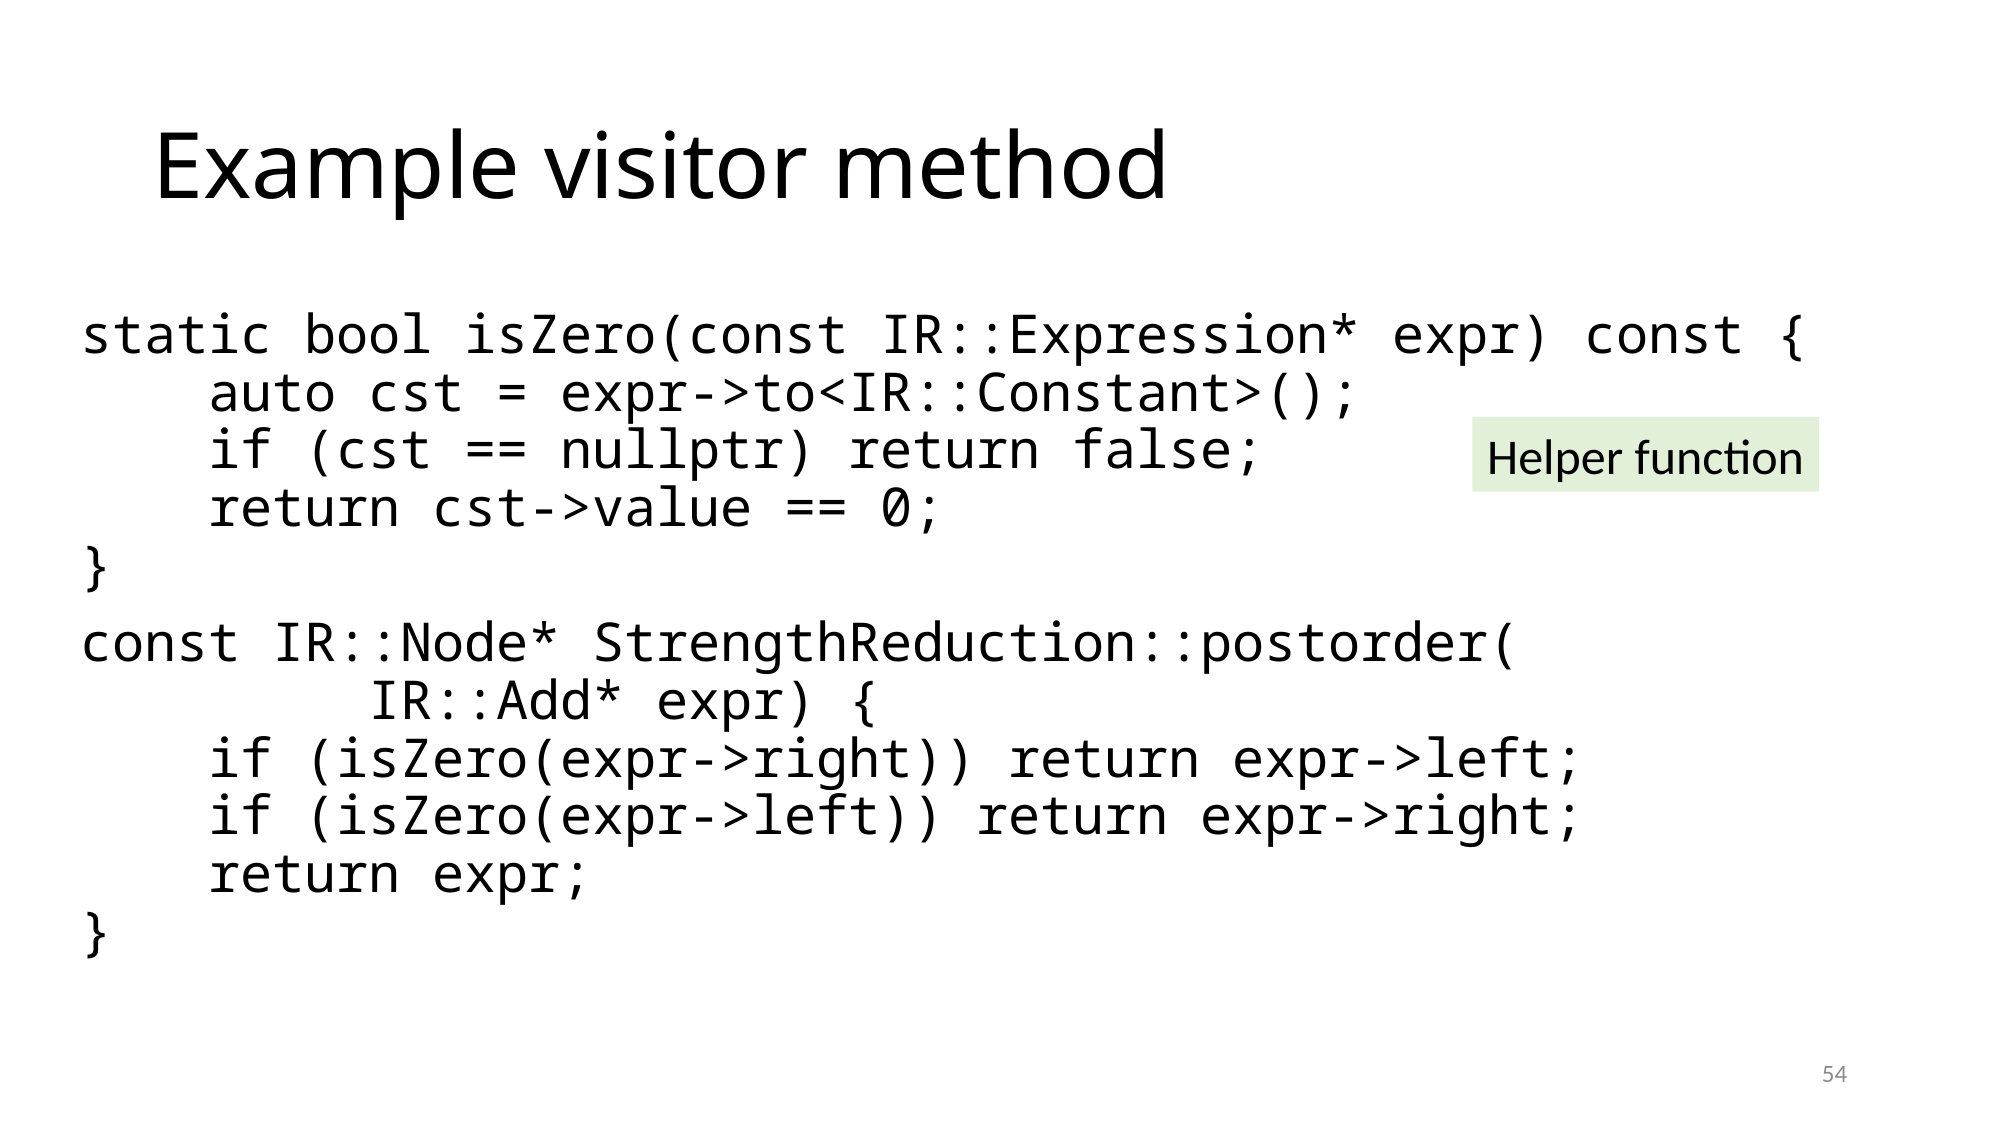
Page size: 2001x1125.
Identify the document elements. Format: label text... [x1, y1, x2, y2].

slide_number 54 [1412, 1042, 1863, 1103]
title Example visitor method [137, 59, 1863, 278]
text_box Helper function [1472, 416, 1820, 492]
list static bool isZero(const IR::Expression* expr) const { auto cst = expr->to<IR::Constant>(); if (cst == nullptr) return false; return cst->value == 0; } const IR::Node* StrengthReduction::postorder( IR::Add* expr) { if (isZero(expr->right)) return expr->left; if (isZero(expr->left)) return expr->right; return expr; } [65, 299, 1863, 1014]
